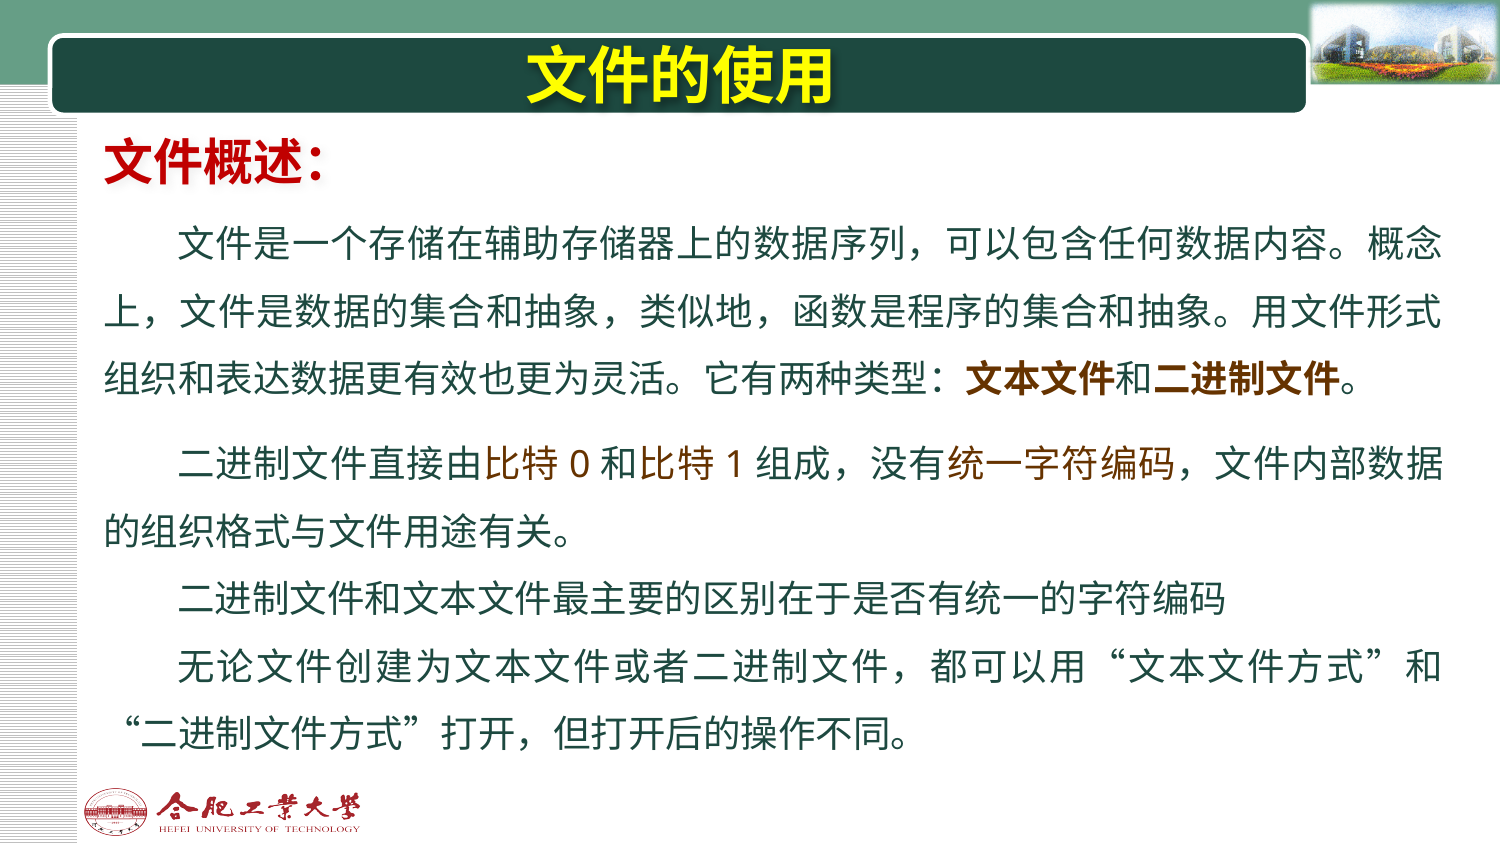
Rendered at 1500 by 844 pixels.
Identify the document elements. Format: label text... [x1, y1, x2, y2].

text_box 文件概述： [88, 123, 349, 190]
picture [78, 785, 372, 841]
text_box 文件是一个存储在辅助存储器上的数据序列，可以包含任何数据内容。概念上，文件是数据的集合和抽象，类似地，函数是程序的集合和抽象。用文件形式组织和表达数据更有效也更为灵活。它有两种类型：文本文件和二进制文件。 [88, 190, 1459, 408]
text_box 二进制文件直接由比特0和比特1组成，没有统一字符编码，文件内部数据的组织格式与文件用途有关。 二进制文件和文本文件最主要的区别在于是否有统一的字符编码 无论文件创建为文本文件或者二进制文件，都可以用“文本文件方式”和“二进制文件方式”打开，但打开后的操作不同。 [88, 410, 1459, 763]
title 文件的使用 [75, 39, 1288, 109]
picture [1313, 6, 1495, 79]
